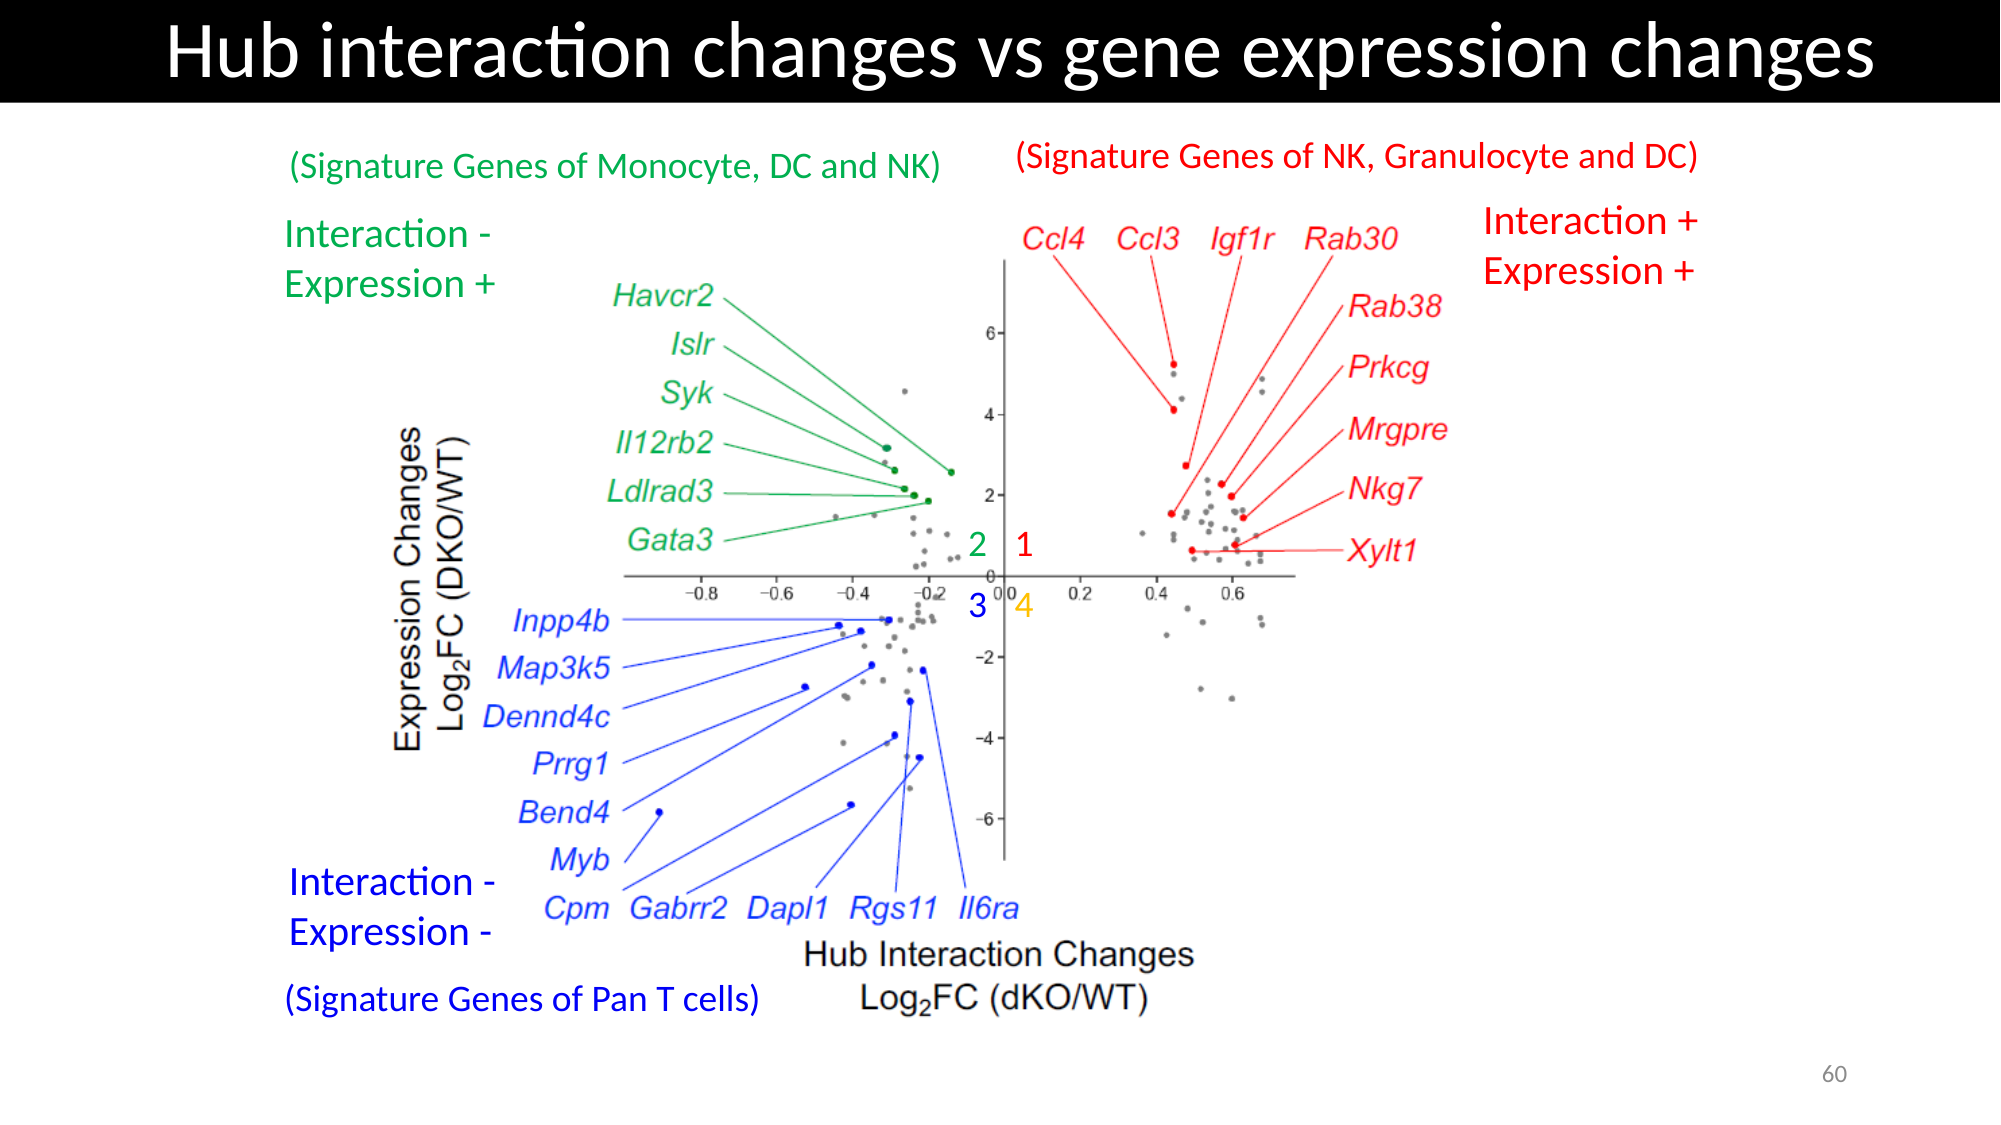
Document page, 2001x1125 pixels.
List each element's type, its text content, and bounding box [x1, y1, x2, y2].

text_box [374, 197, 1517, 1031]
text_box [269, 133, 967, 315]
title Hub interaction changes vs gene expression changes [0, 0, 2000, 103]
slide_number 60 [1412, 1042, 1863, 1103]
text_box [999, 123, 1972, 302]
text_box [269, 846, 797, 1027]
